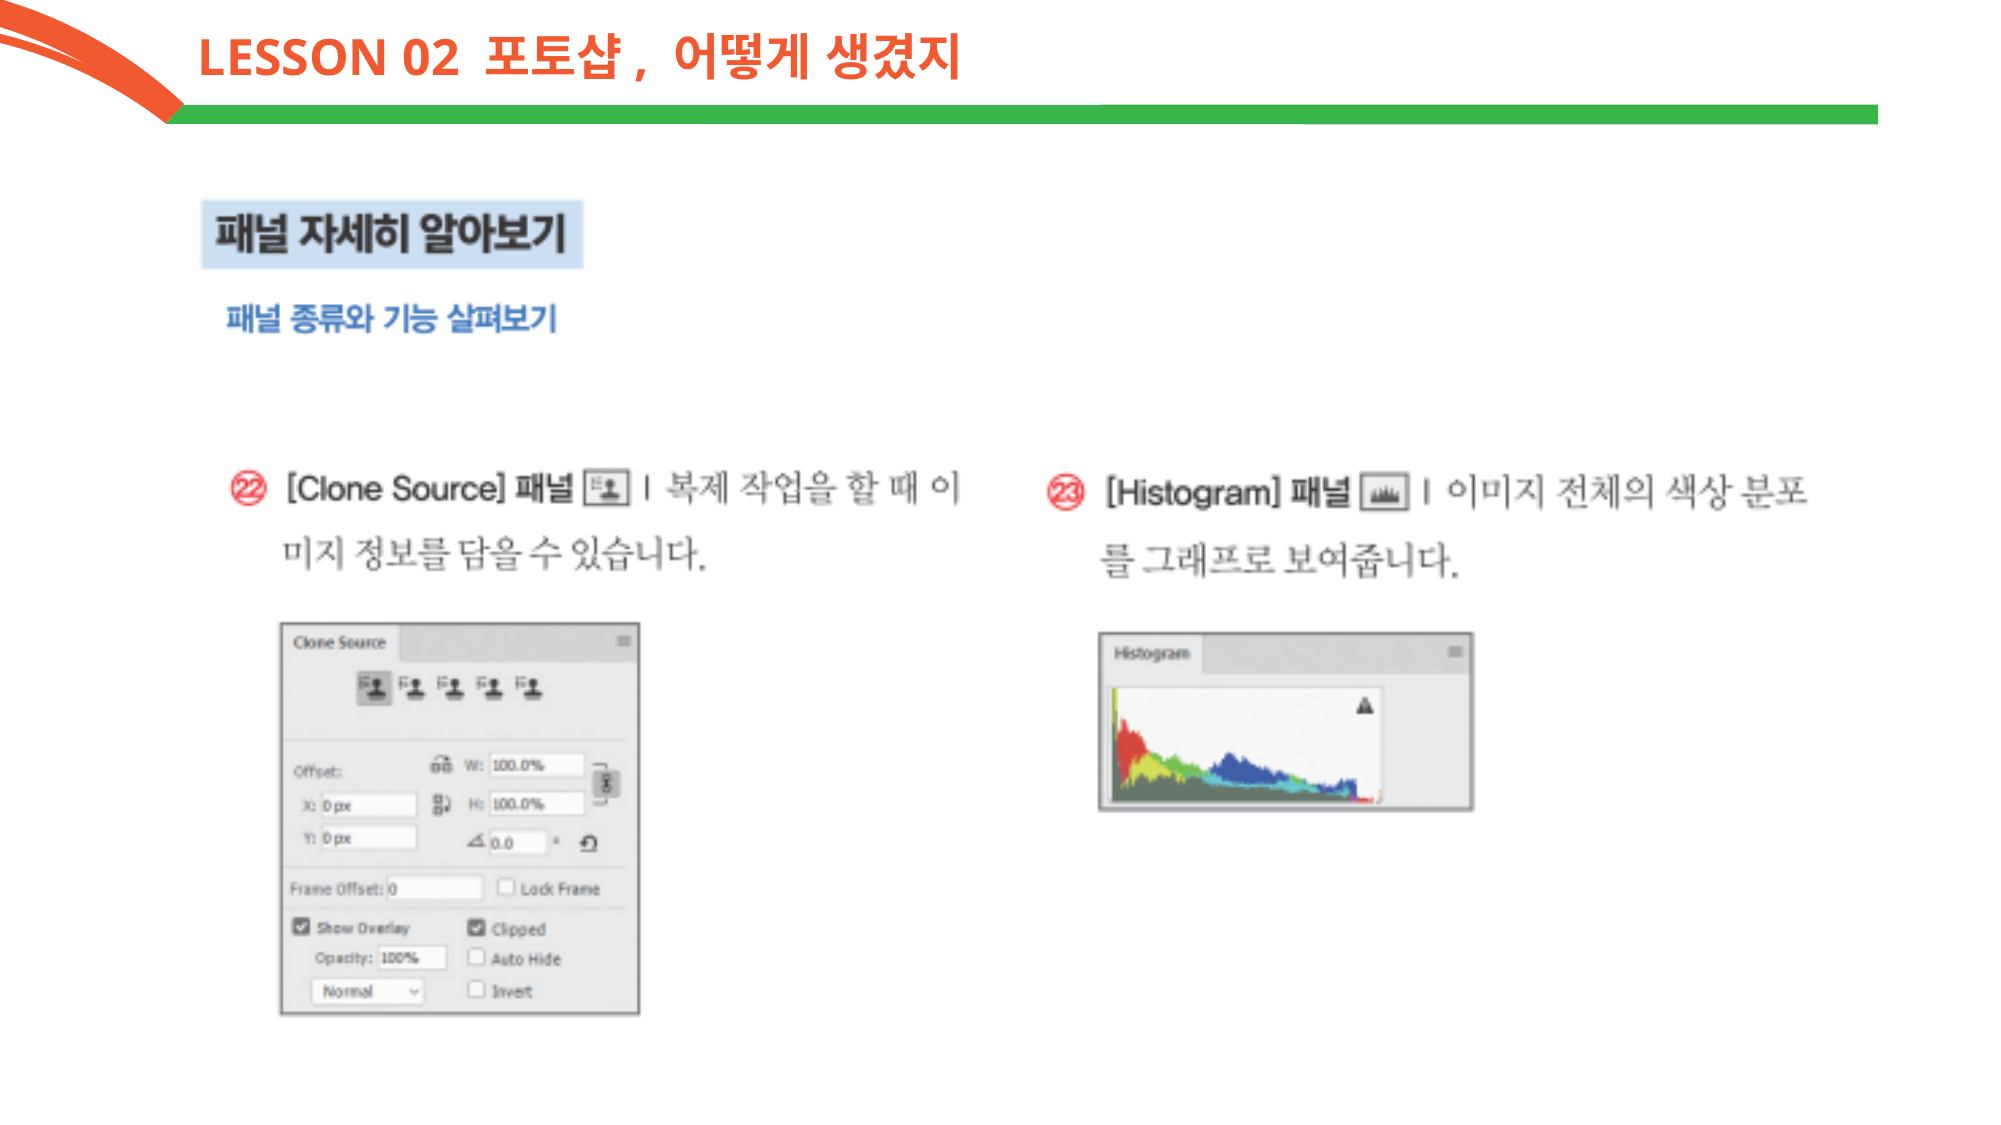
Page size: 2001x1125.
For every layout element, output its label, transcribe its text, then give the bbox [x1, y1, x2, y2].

title LESSON 02 포토샵, 어떻게 생겼지 [183, 24, 1836, 95]
picture [182, 186, 596, 349]
picture [1037, 458, 1819, 864]
picture [227, 458, 963, 1038]
